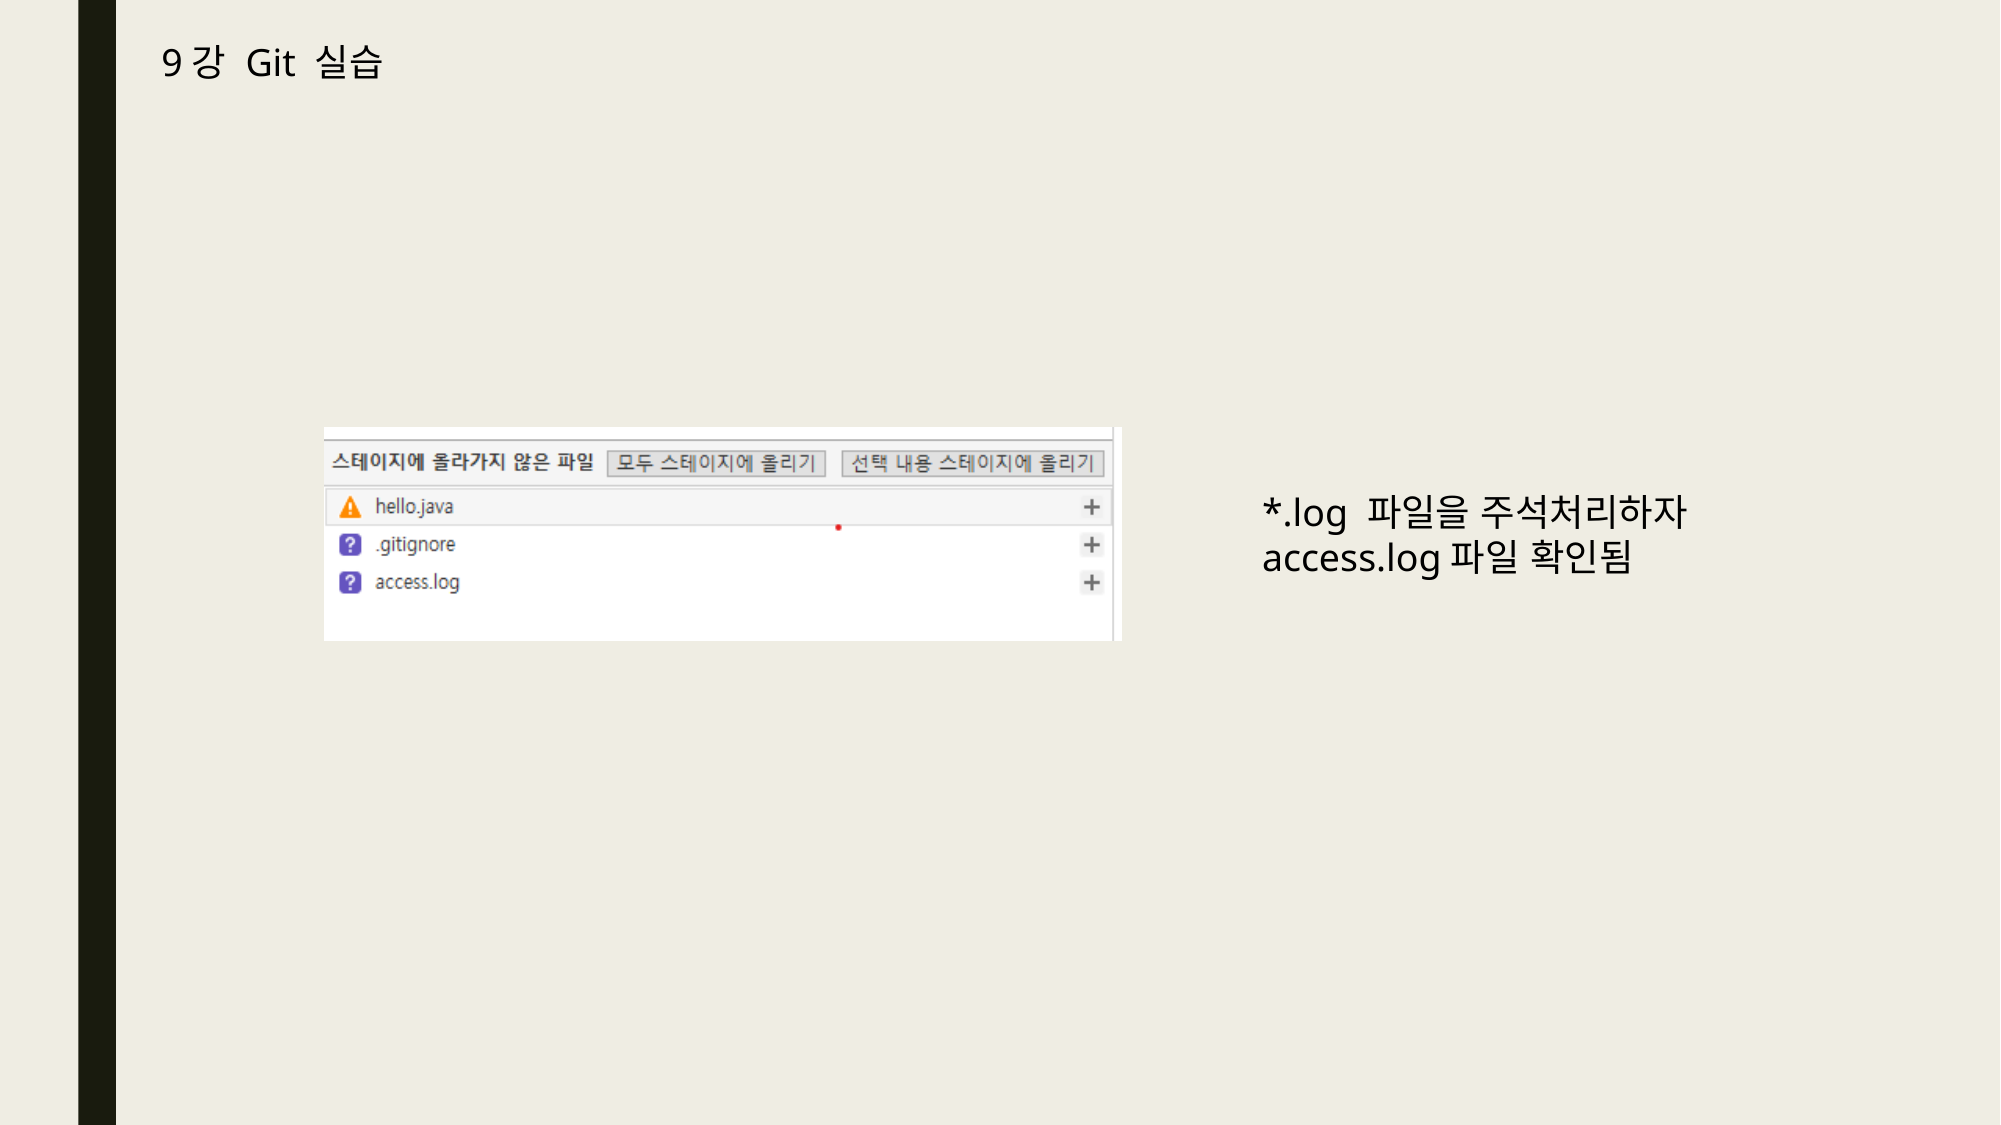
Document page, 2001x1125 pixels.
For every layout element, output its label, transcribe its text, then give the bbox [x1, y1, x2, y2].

text_box *.log 파일을 주석처리하자 access.log파일 확인됨 [1247, 481, 1871, 586]
text_box 9강 Git 실습 [146, 32, 1559, 92]
picture [324, 427, 1122, 641]
